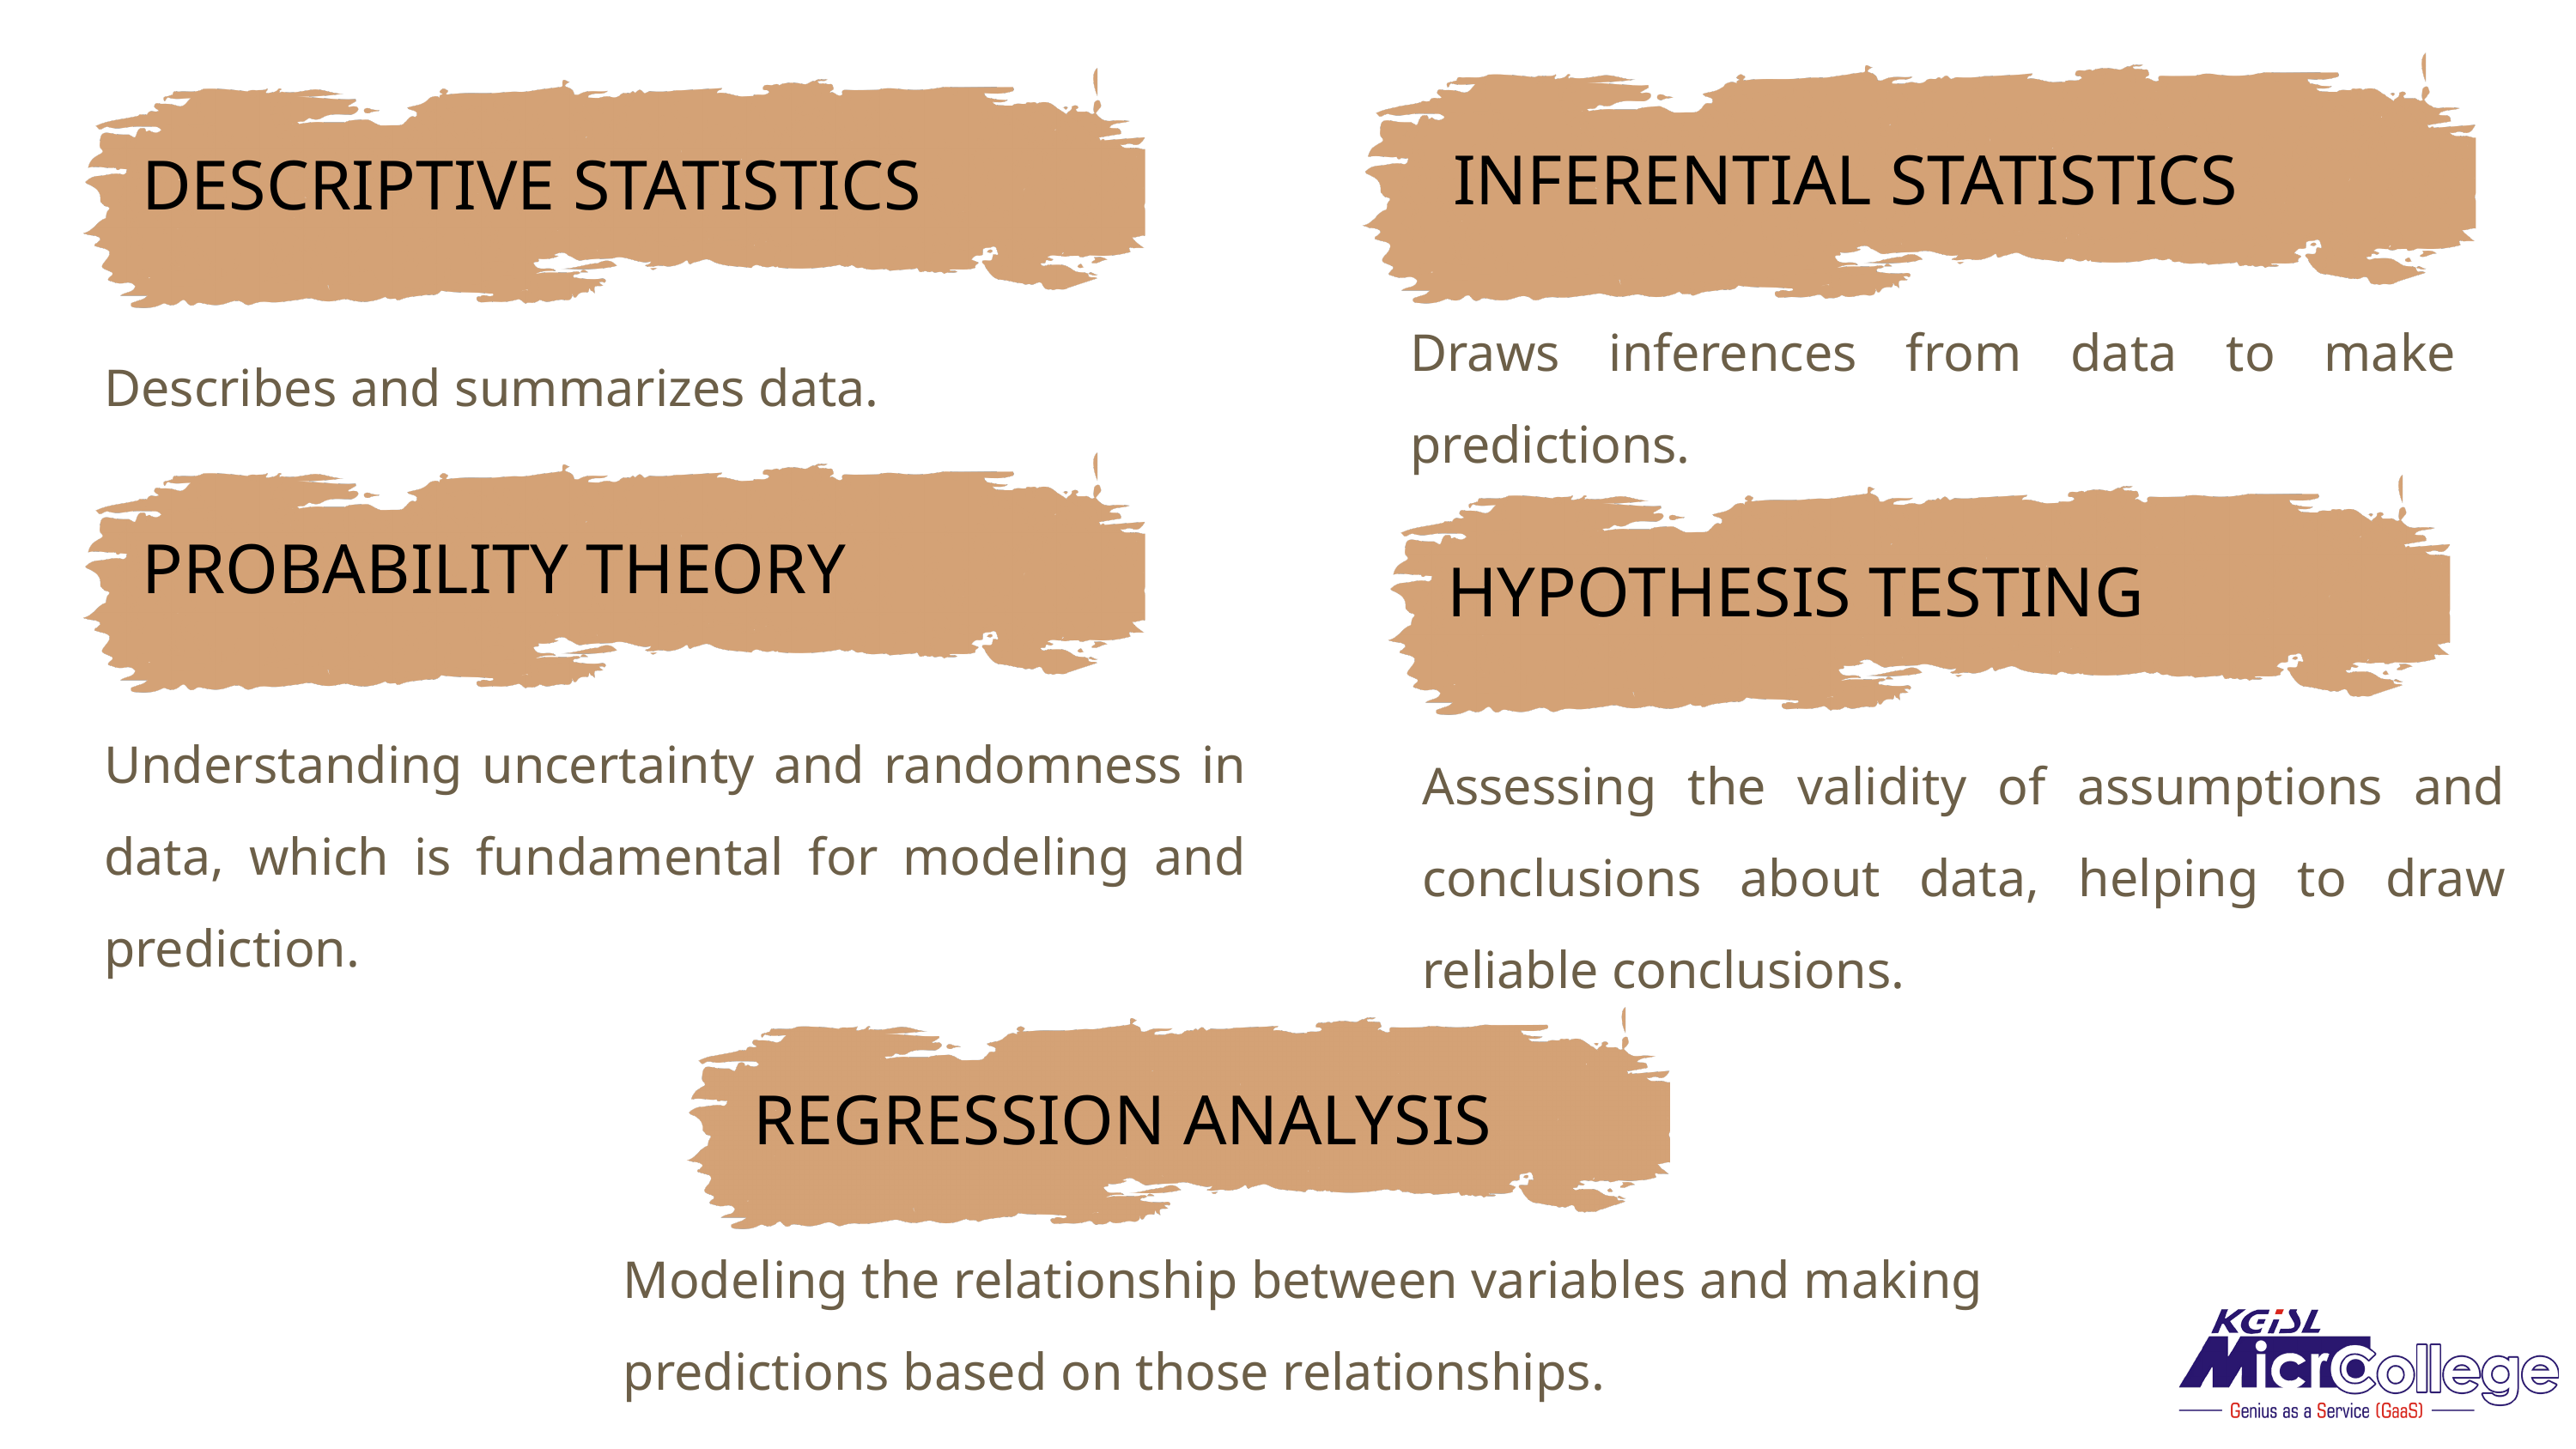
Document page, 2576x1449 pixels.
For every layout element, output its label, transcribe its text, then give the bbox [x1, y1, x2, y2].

text_box [1362, 52, 2476, 304]
text_box HYPOTHESIS TESTING [1447, 554, 2409, 631]
text_box [82, 68, 1145, 308]
text_box [686, 1007, 1670, 1216]
text_box Assessing the validity of assumptions and conclusions about data, helping to draw reliable conclusions. [1422, 722, 2506, 1091]
text_box Understanding uncertainty and randomness in data, which is fundamental for modeling and prediction. [104, 701, 1248, 978]
text_box Modeling the relationship between variables and making predictions based on those relationships. [623, 1216, 1985, 1449]
text_box [2178, 1303, 2560, 1425]
text_box DESCRIPTIVE STATISTICS [142, 147, 1104, 224]
text_box Describes and summarizes data. [104, 324, 1248, 417]
text_box [1388, 475, 2451, 715]
text_box INFERENTIAL STATISTICS [1453, 142, 2476, 294]
text_box [82, 452, 1145, 693]
text_box Draws inferences from data to make predictions. [1410, 288, 2458, 473]
text_box PROBABILITY THEORY [142, 531, 1104, 608]
text_box REGRESSION ANALYSIS [753, 1082, 1716, 1216]
